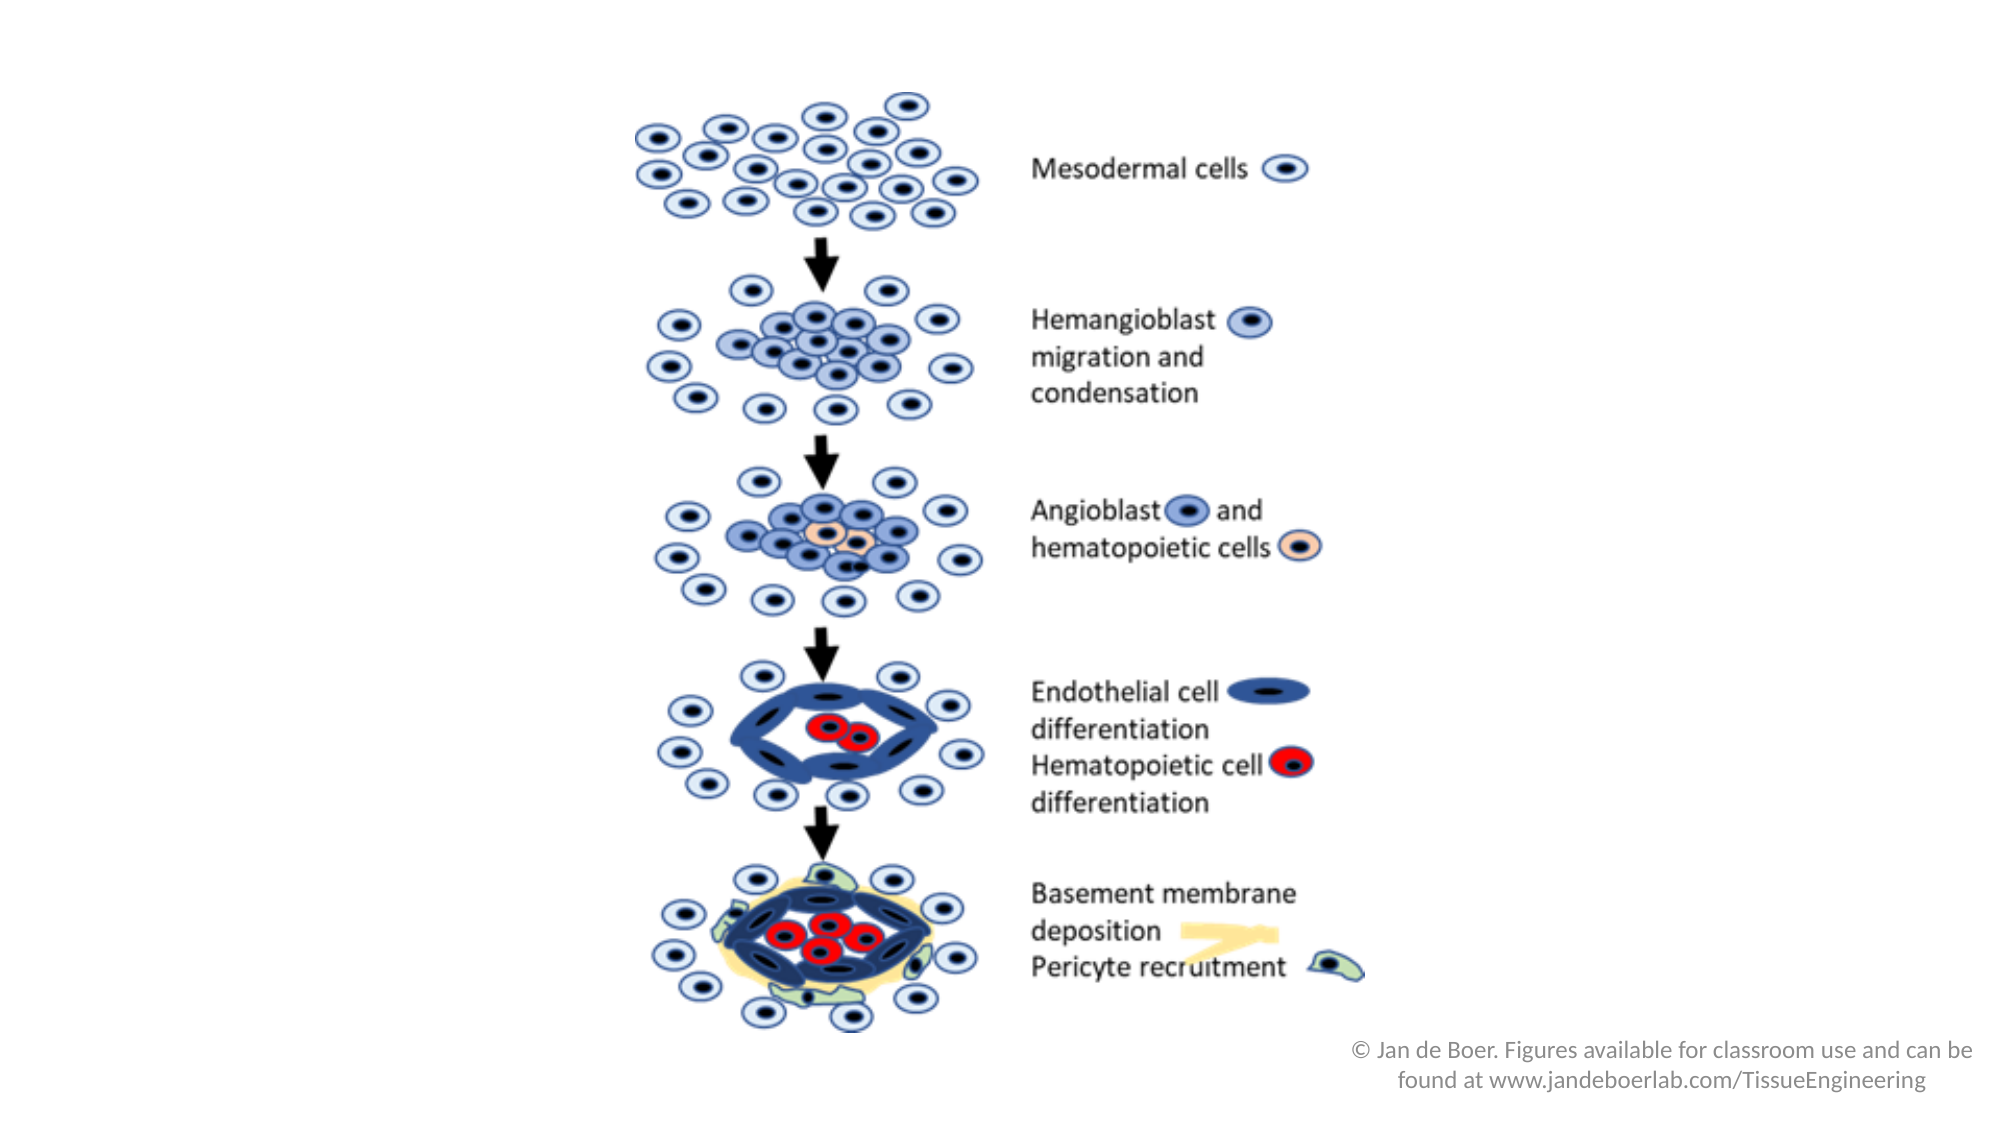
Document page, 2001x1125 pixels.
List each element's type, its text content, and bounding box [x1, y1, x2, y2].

footer © Jan de Boer. Figures available for classroom use and can be found at www.jandeboerlab.com/TissueEngineering [1325, 1033, 2000, 1094]
picture [635, 92, 1365, 1033]
